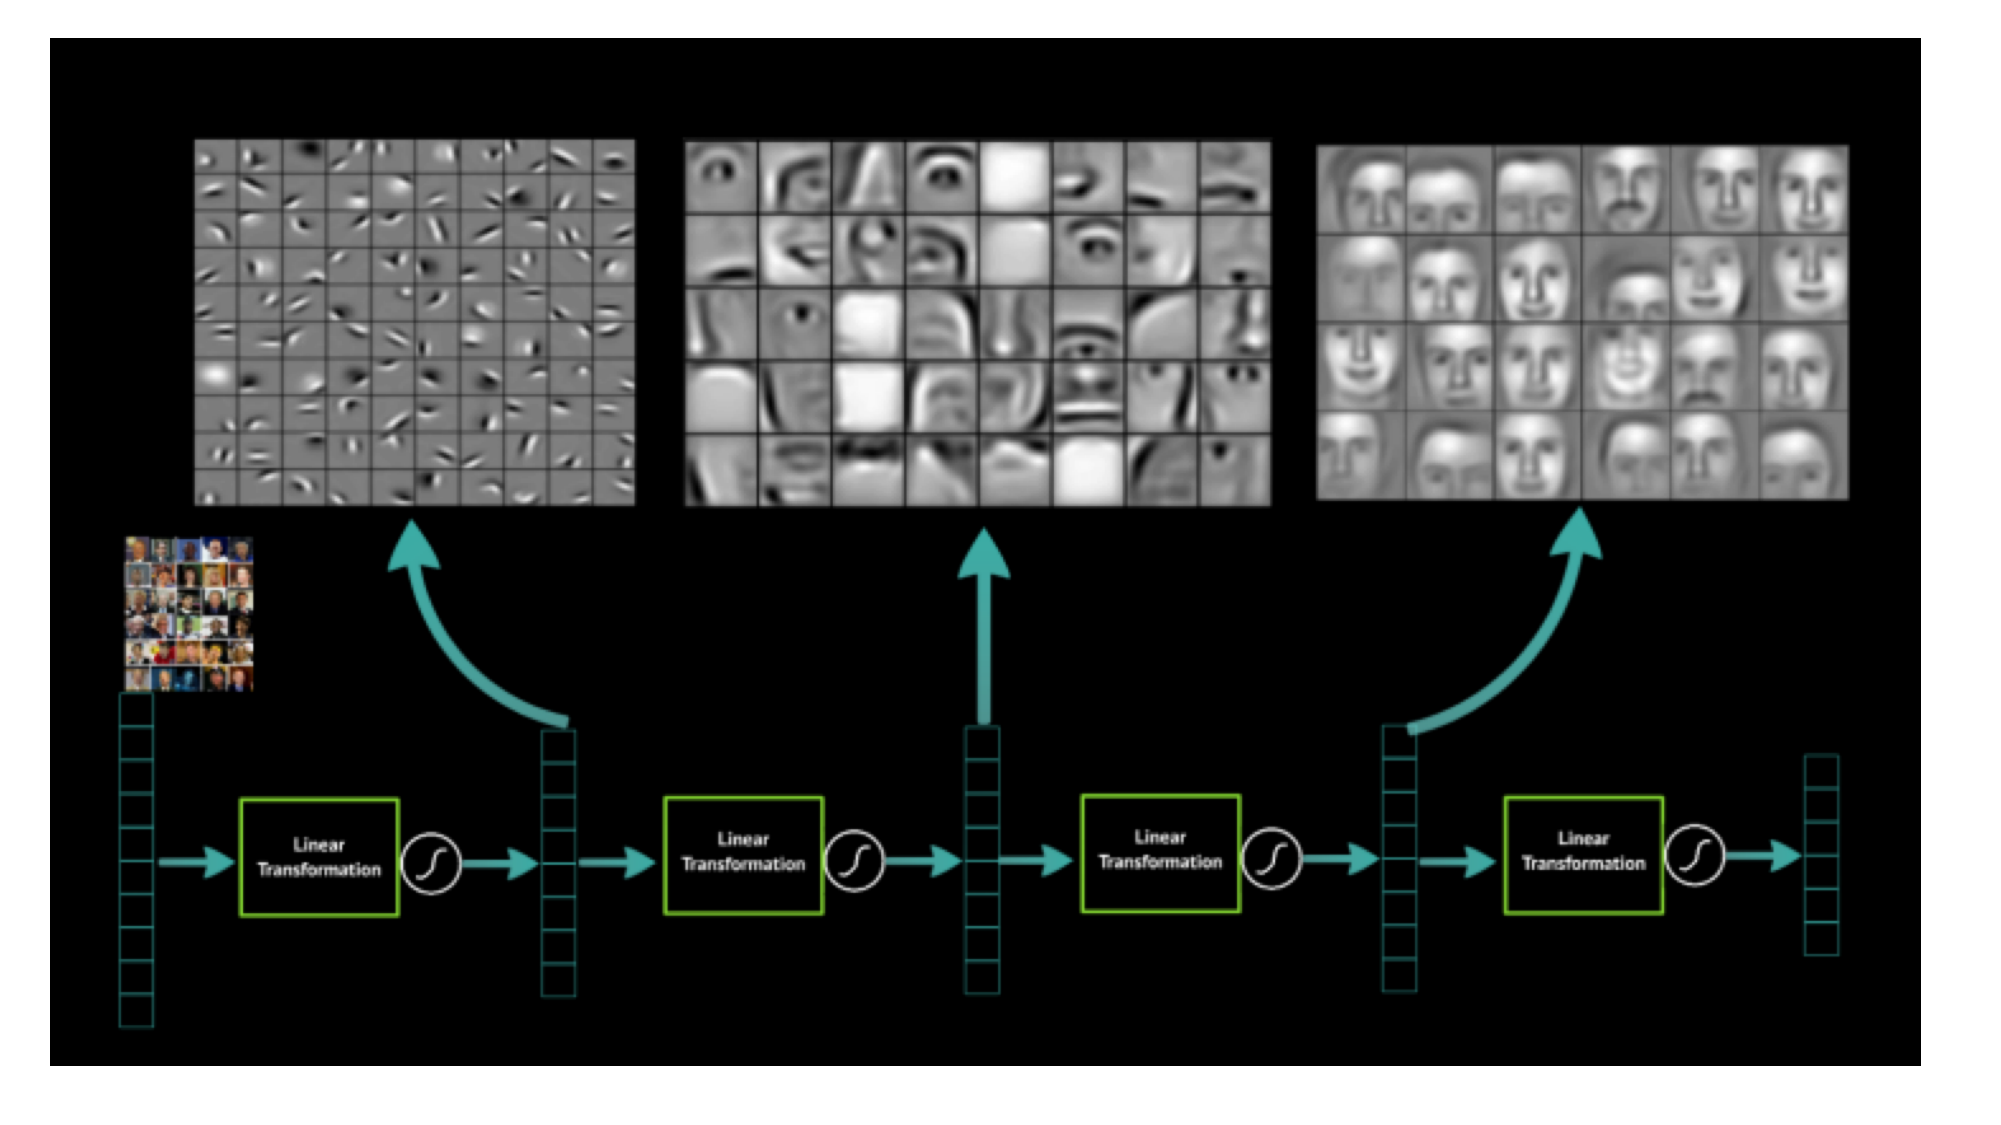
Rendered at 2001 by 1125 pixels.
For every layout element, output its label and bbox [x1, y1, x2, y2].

list [50, 38, 1921, 1066]
